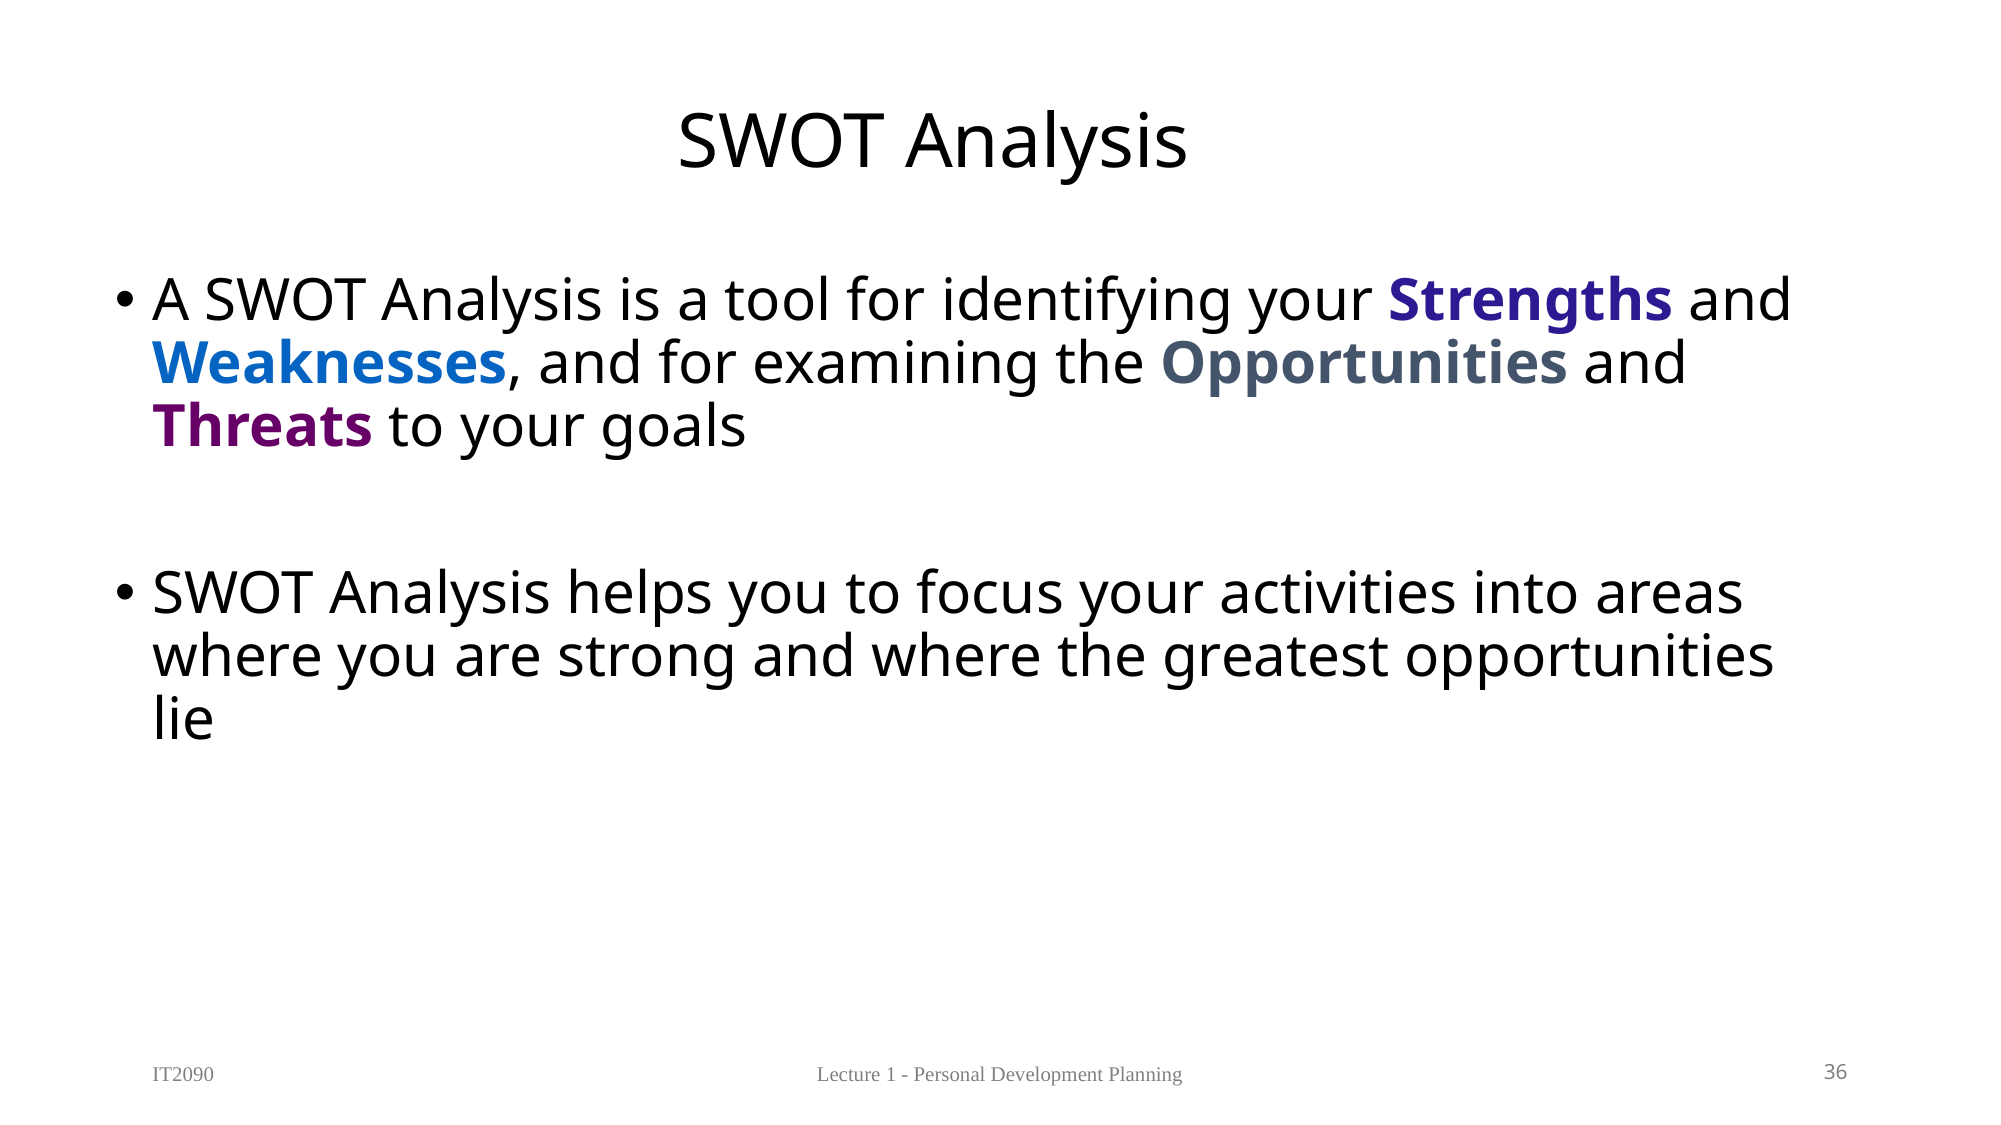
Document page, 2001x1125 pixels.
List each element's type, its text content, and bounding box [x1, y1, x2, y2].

slide_number IT2090 [137, 1042, 588, 1103]
footer Lecture 1 - Personal Development Planning [662, 1042, 1338, 1103]
title SWOT Analysis [662, 37, 1490, 250]
list A SWOT Analysis is a tool for identifying your Strengths and Weaknesses, and for examining the Opportunities and Threats to your goals SWOT Analysis helps you to focus your activities into areas where you are strong and where the greatest opportunities lie [99, 262, 1863, 975]
slide_number 36 [1412, 1042, 1863, 1103]
